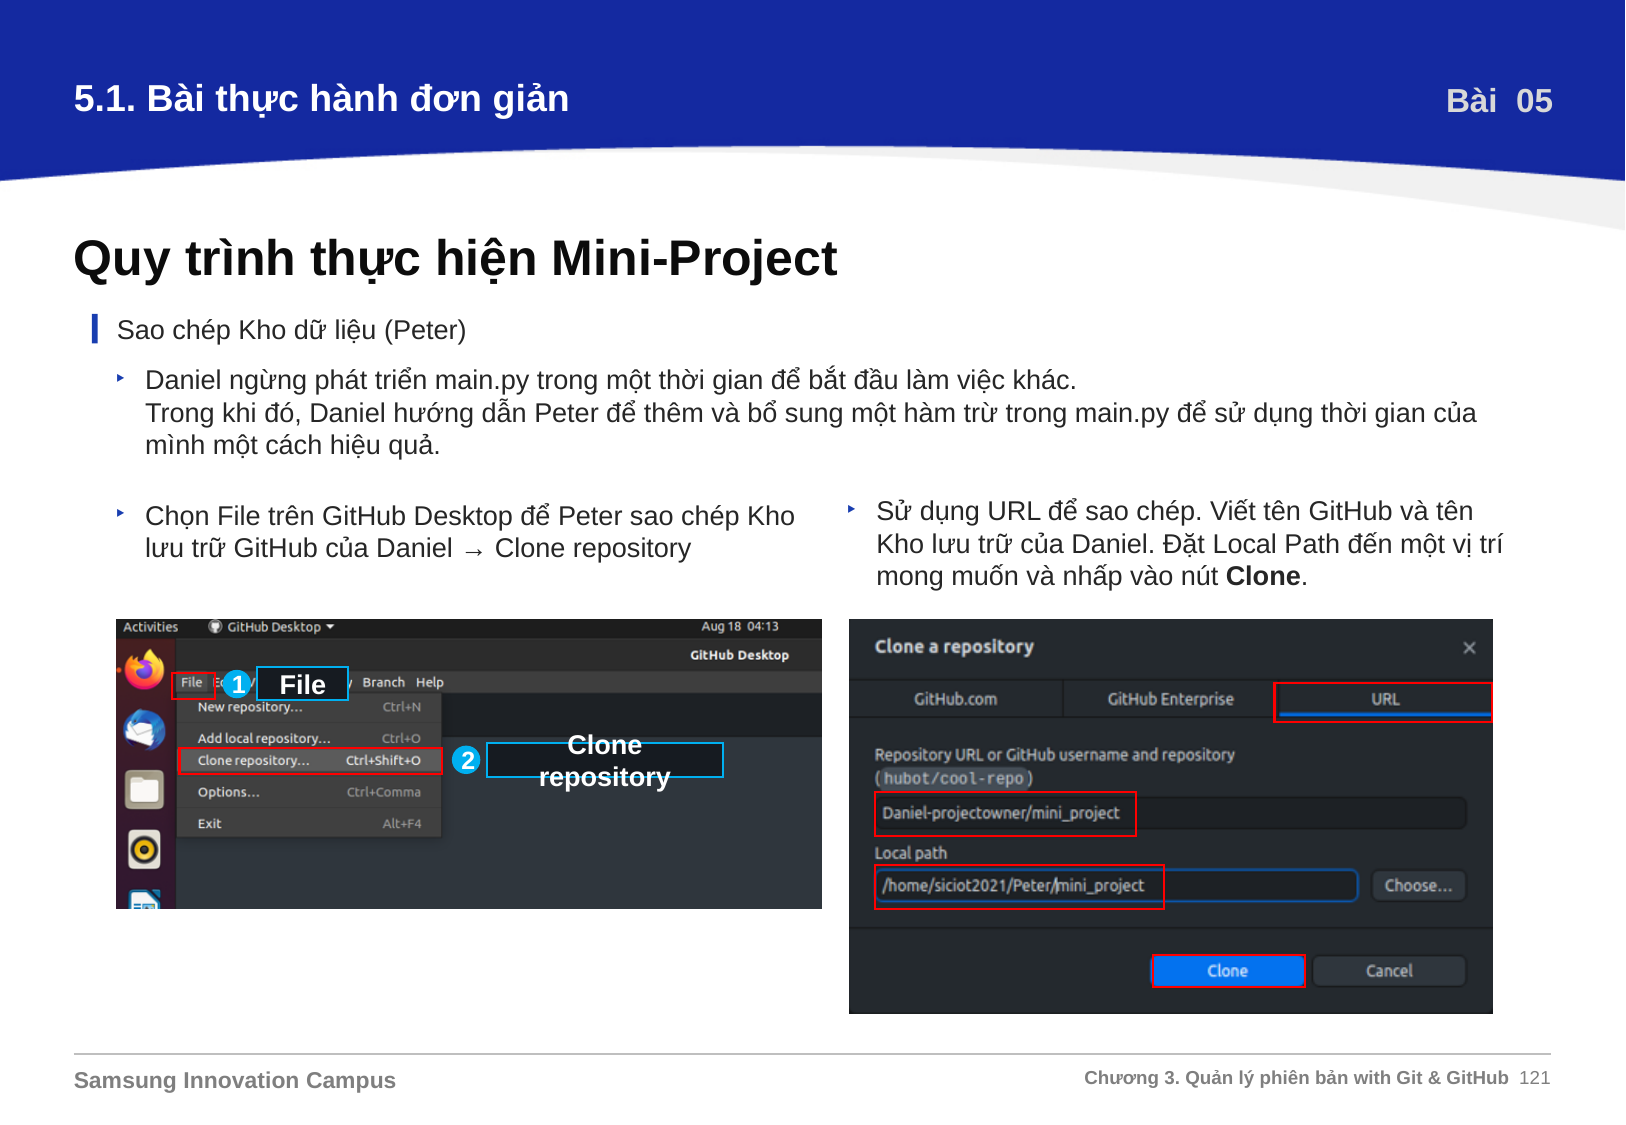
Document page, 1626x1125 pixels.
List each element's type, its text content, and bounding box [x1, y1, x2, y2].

text_box Sử dụng URL để sao chép. Viết tên GitHub và tên Kho lưu trữ của Daniel. Đặt Local Path đến một vị trí mong muốn và nhấp vào nút Clone. [846, 481, 1533, 603]
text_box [73, 73, 1554, 120]
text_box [116, 619, 823, 910]
picture [0, 0, 1625, 1125]
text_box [91, 311, 1533, 346]
text_box Quy trình thực hiện Mini-Project [73, 225, 1552, 286]
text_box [222, 666, 349, 701]
text_box Chọn File trên GitHub Desktop để Peter sao chép Kho lưu trữ GitHub của Daniel → Clone repository [115, 486, 846, 575]
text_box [451, 742, 724, 778]
text_box Daniel ngừng phát triển main.py trong một thời gian để bắt đầu làm việc khác. Trong khi đó, Daniel hướng dẫn Peter để thêm và bổ sung một hàm trừ trong main.py để sử dụng thời gian của mình một cách hiệu quả. [115, 350, 1560, 472]
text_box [849, 619, 1493, 1015]
